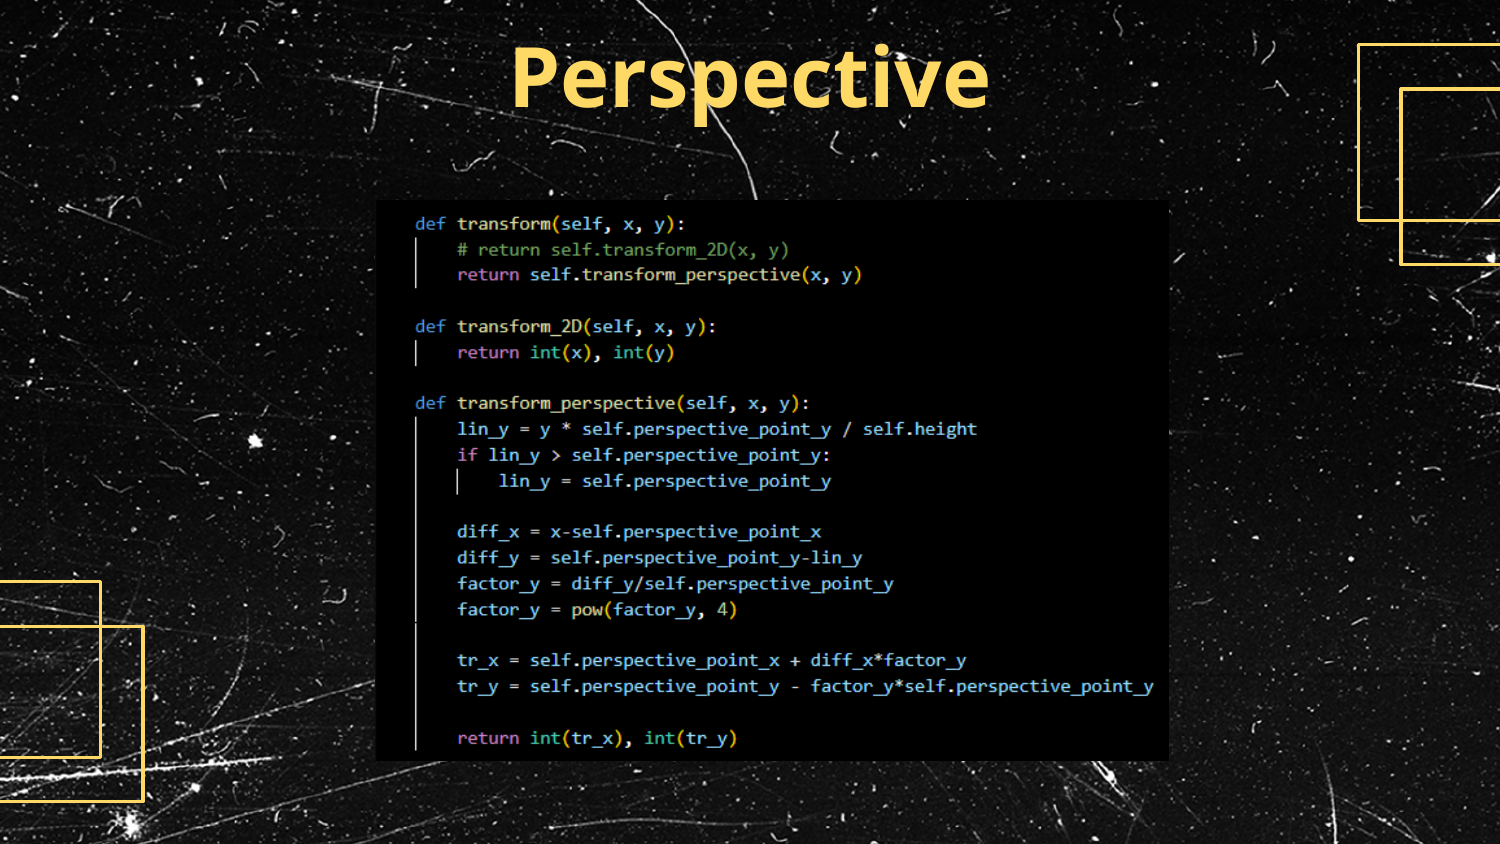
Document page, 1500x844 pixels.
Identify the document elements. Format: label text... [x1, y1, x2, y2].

picture [0, 583, 99, 625]
picture [0, 628, 99, 756]
picture [1360, 46, 1500, 219]
picture [1403, 222, 1500, 263]
picture [0, 628, 141, 800]
picture [0, 0, 1500, 844]
title Perspective [315, 39, 1185, 110]
picture [1403, 91, 1500, 219]
